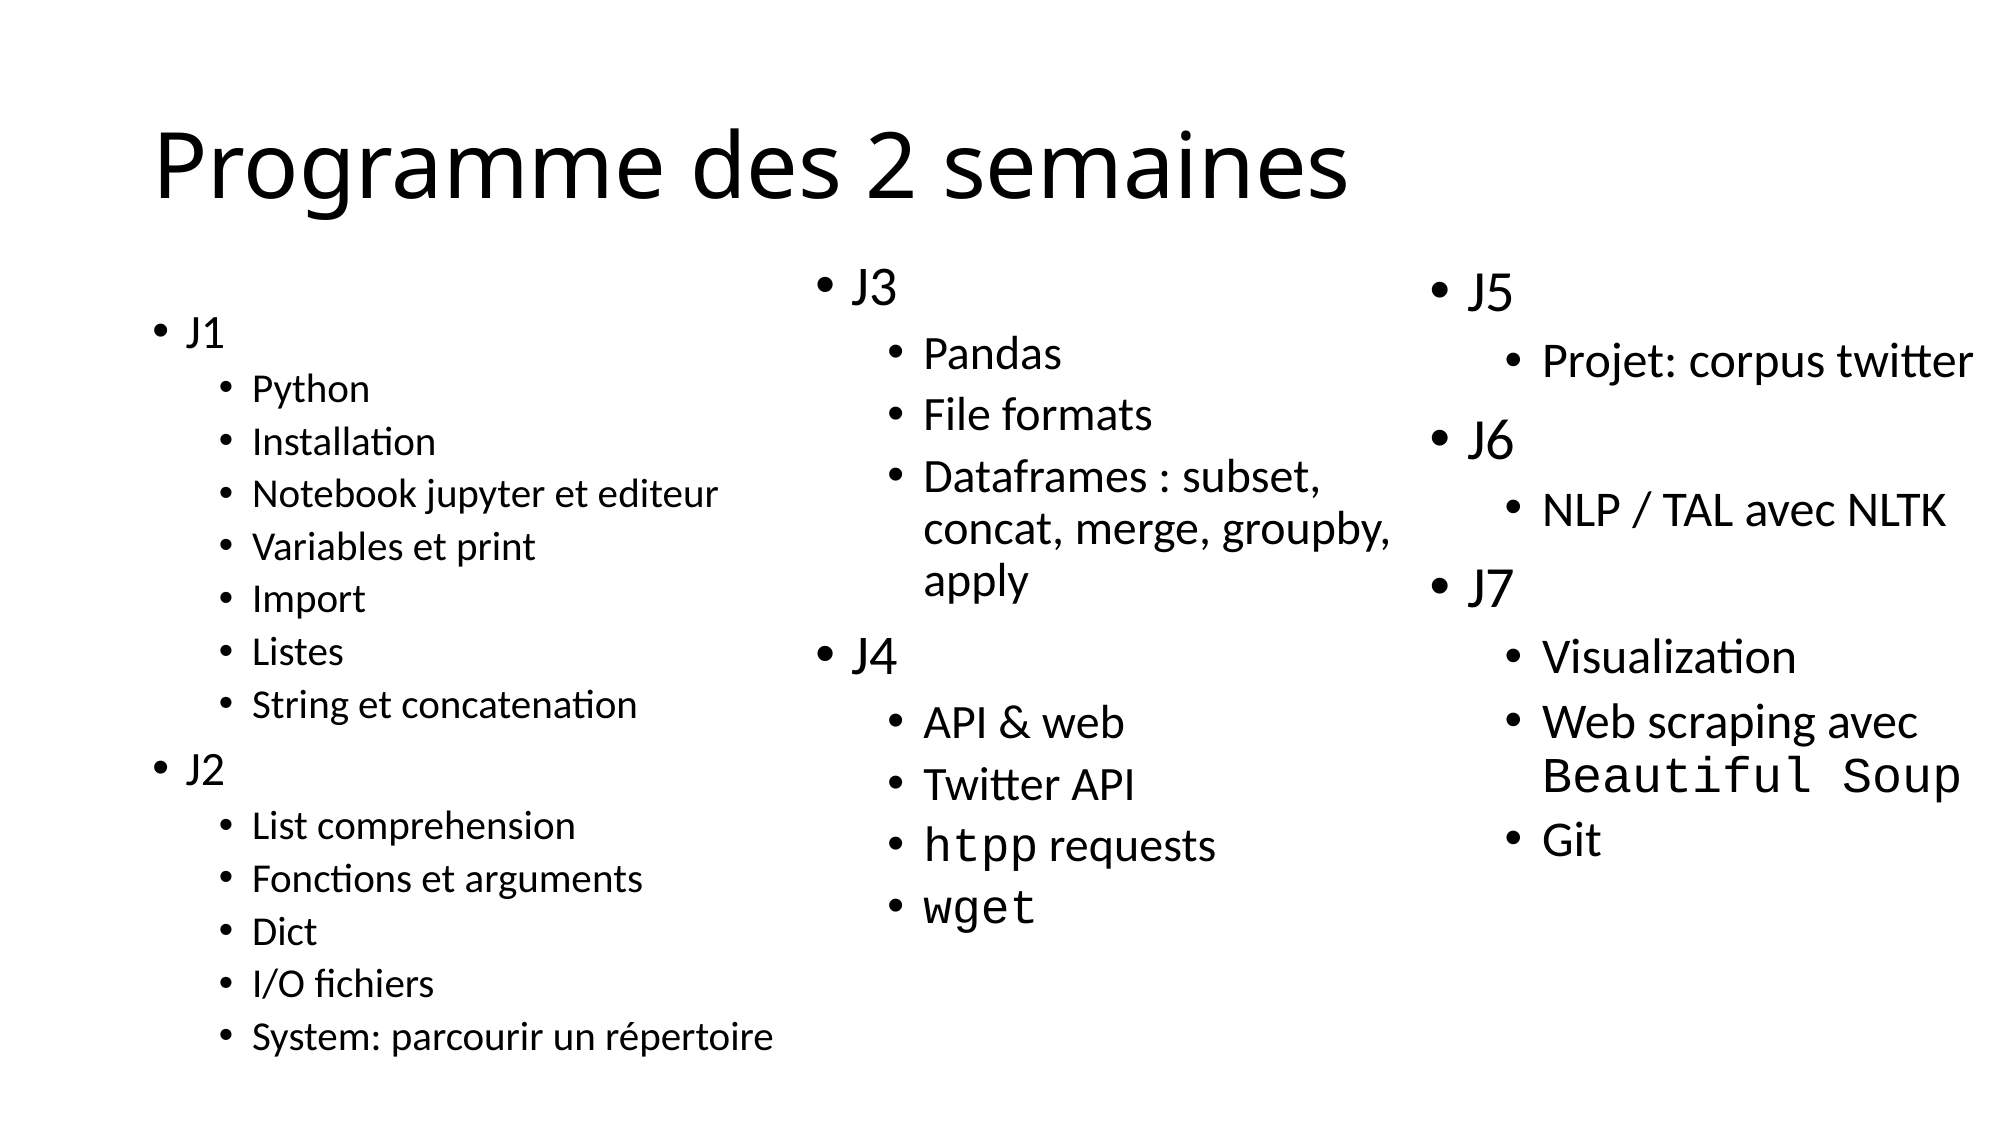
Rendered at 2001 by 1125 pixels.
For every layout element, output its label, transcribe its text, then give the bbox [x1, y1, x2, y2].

text_box J5 Projet: corpus twitter J6 NLP / TAL avec NLTK J7 Visualization Web scraping avec Beautiful Soup Git [1414, 254, 2000, 952]
list J1 Python Installation Notebook jupyter et editeur Variables et print Import Listes String et concatenation J2 List comprehension Fonctions et arguments Dict I/O fichiers System: parcourir un répertoire [137, 299, 887, 1077]
text_box J3 Pandas File formats Dataframes : subset, concat, merge, groupby, apply J4 API & web Twitter API htpp requests wget [800, 250, 1415, 948]
title Programme des 2 semaines [137, 59, 1863, 278]
